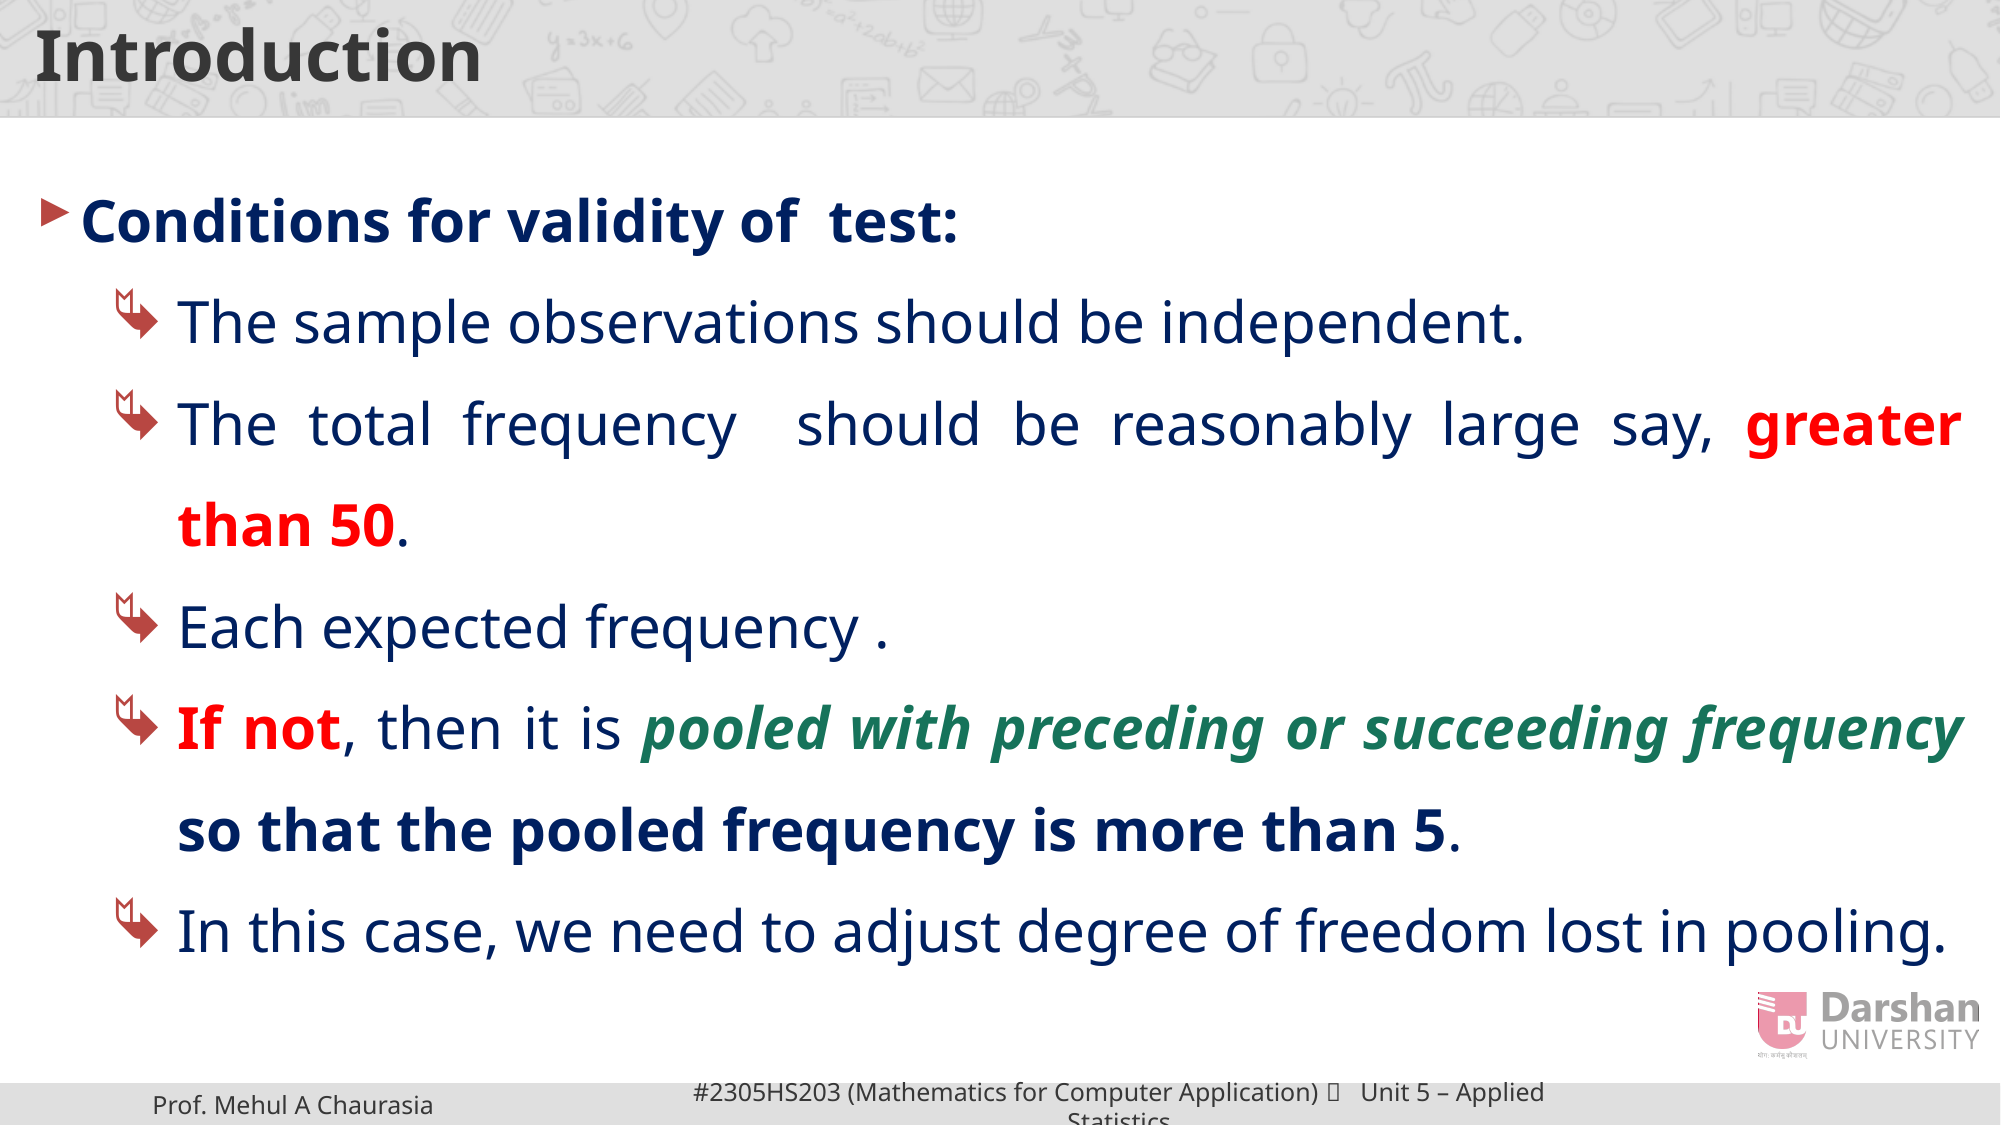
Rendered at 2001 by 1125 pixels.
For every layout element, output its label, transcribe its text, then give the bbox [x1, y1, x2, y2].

table_header Mean [1758, 992, 1979, 1059]
title Introduction [0, 0, 2000, 117]
